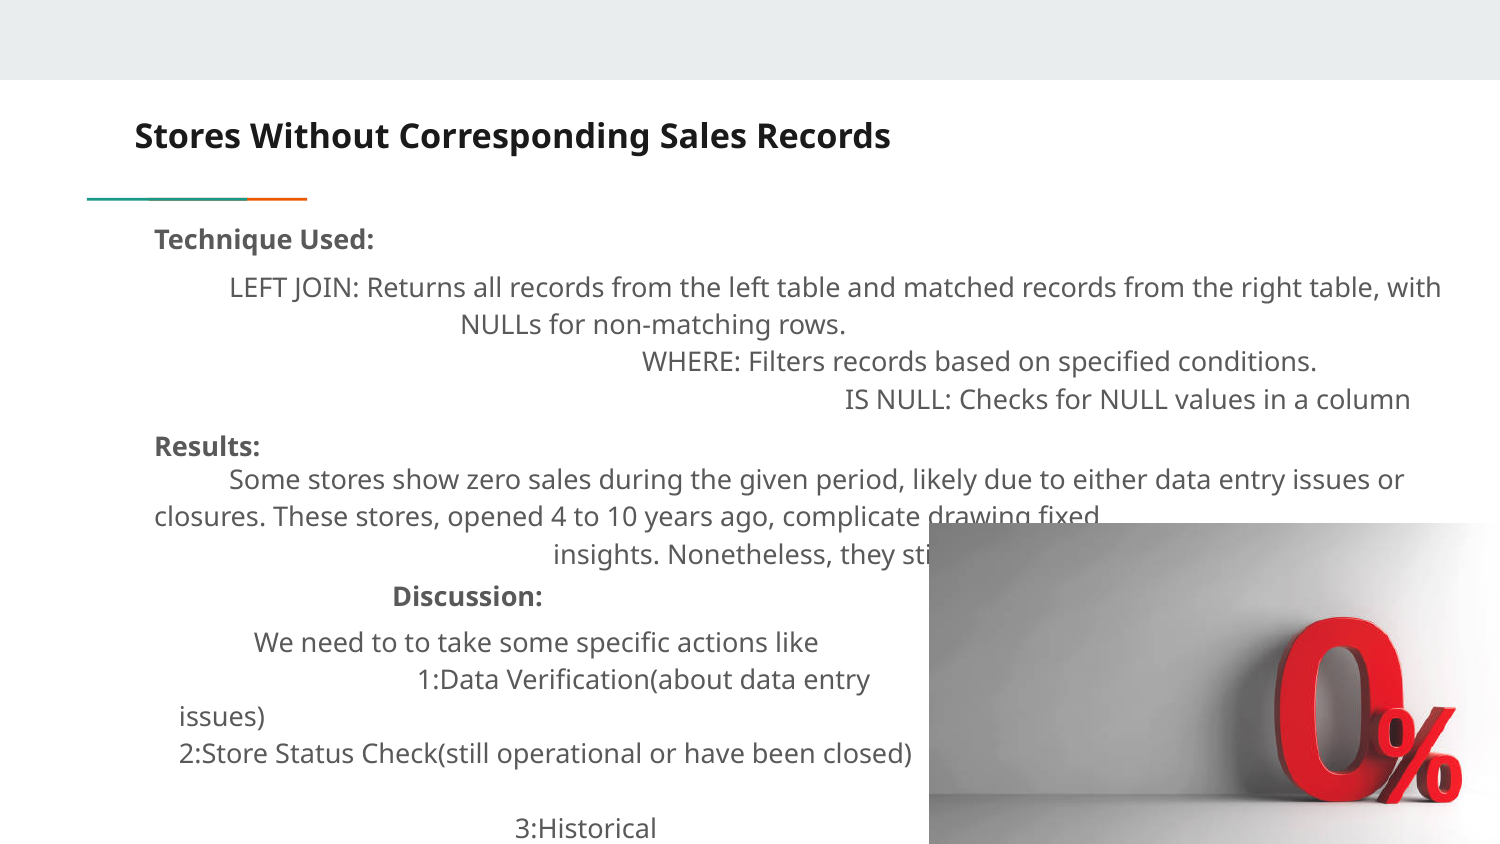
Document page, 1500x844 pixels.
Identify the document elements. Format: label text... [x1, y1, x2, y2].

text_box Discussion: [0, 559, 924, 605]
picture [929, 522, 1500, 844]
text_box We need to to take some specific actions like 1:Data Verification(about data entry issues) 2:Store Status Check(still operational or have been closed) 3:Historical Analysis( performance trends of these stores) 4:Strategic Focus( either revive stores or officially close them) [0, 605, 924, 844]
text_box LEFT JOIN: Returns all records from the left table and matched records from the right table, with NULLs for non-matching rows. WHERE: Filters records based on specified conditions. IS NULL: Checks for NULL values in a column [139, 250, 1462, 430]
text_box Some stores show zero sales during the given period, likely due to either data entry issues or closures. These stores, opened 4 to 10 years ago, complicate drawing fixed insights. Nonetheless, they still require attention. [139, 442, 1479, 559]
text_box Results: [139, 409, 1280, 442]
text_box Technique Used: [139, 203, 1280, 250]
title Stores Without Corresponding Sales Records [119, 99, 1381, 187]
